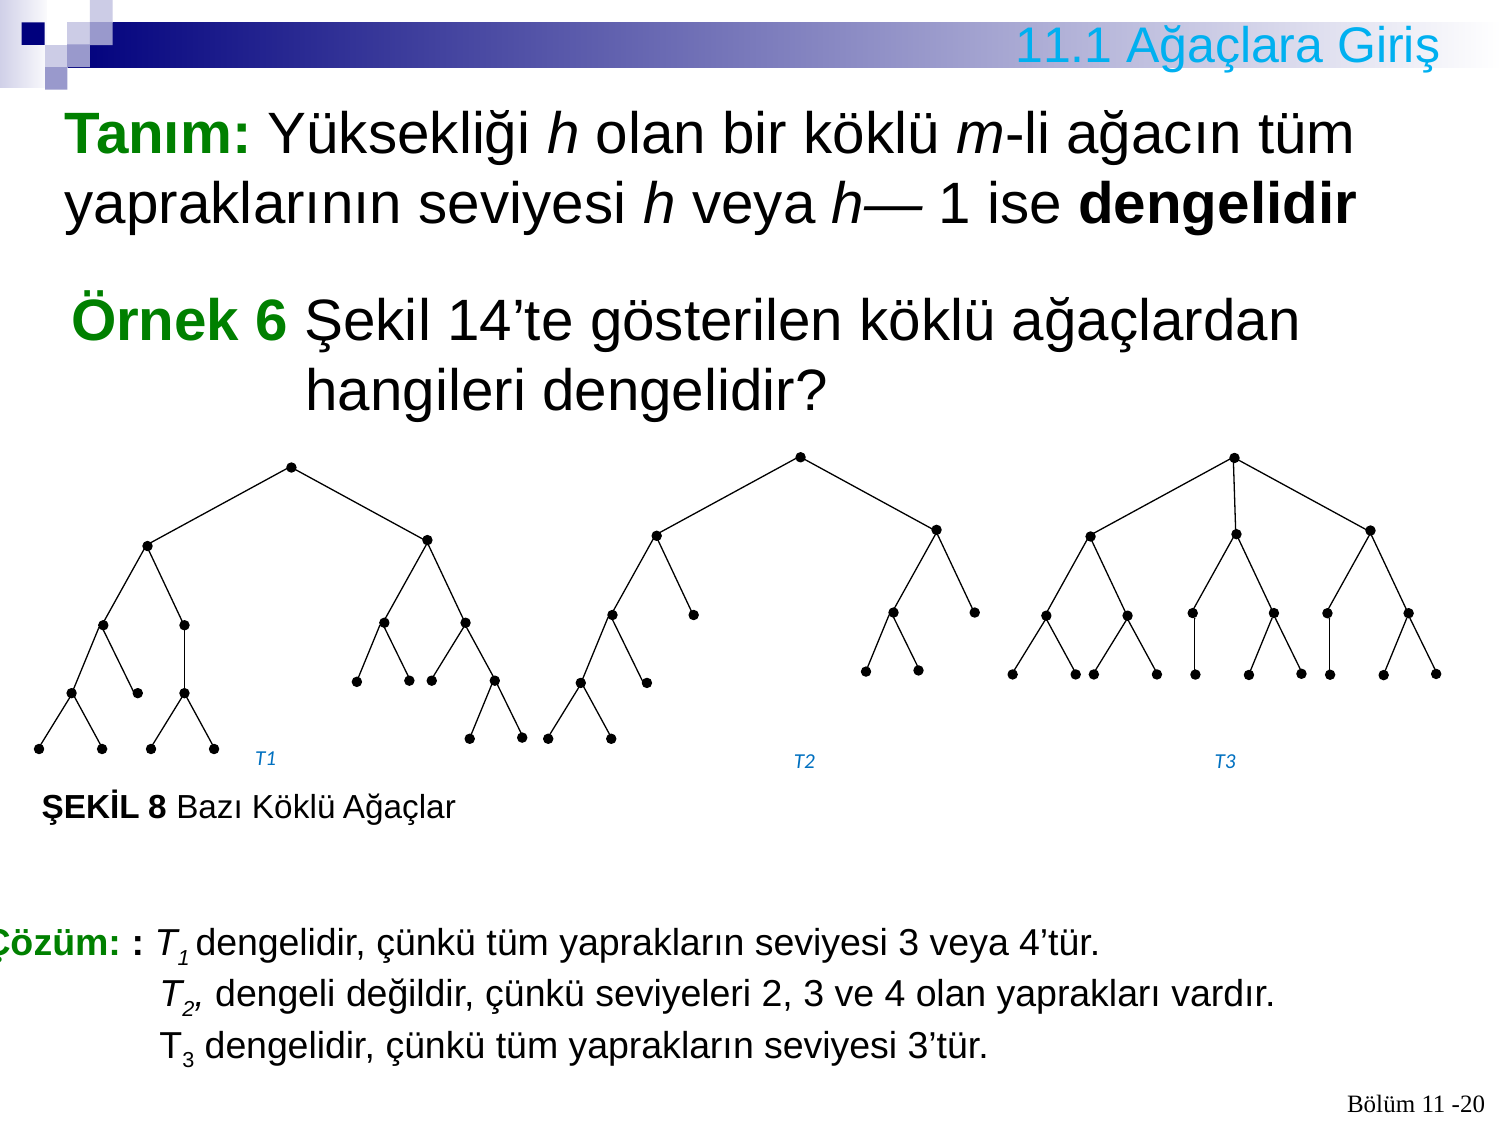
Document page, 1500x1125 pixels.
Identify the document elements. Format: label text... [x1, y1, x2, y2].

title 11.1 Ağaçlara Giriş [1000, 12, 1463, 73]
text_box Örnek 6 Şekil 14’te gösterilen köklü ağaçlardan hangileri dengelidir? [56, 274, 1334, 416]
slide_number Bölüm 11 -20 [1149, 1049, 1500, 1125]
text_box Tanım: Yüksekliği h olan bir köklü m-li ağacın tüm yapraklarının seviyesi h veya h— 1 ise denge­lidir [50, 87, 1425, 243]
text_box Çözüm: : T1 dengelidir, çünkü tüm yaprakların seviyesi 3 veya 4’tür. T2, dengeli değildir, çünkü seviyeleri 2, 3 ve 4 olan yaprakları vardır. T3 dengelidir, çünkü tüm yaprak­ların seviyesi 3’tür. [0, 910, 1478, 1079]
text_box ŞEKİL 8 Bazı Köklü Ağaçlar [26, 821, 472, 833]
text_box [0, 417, 1474, 813]
